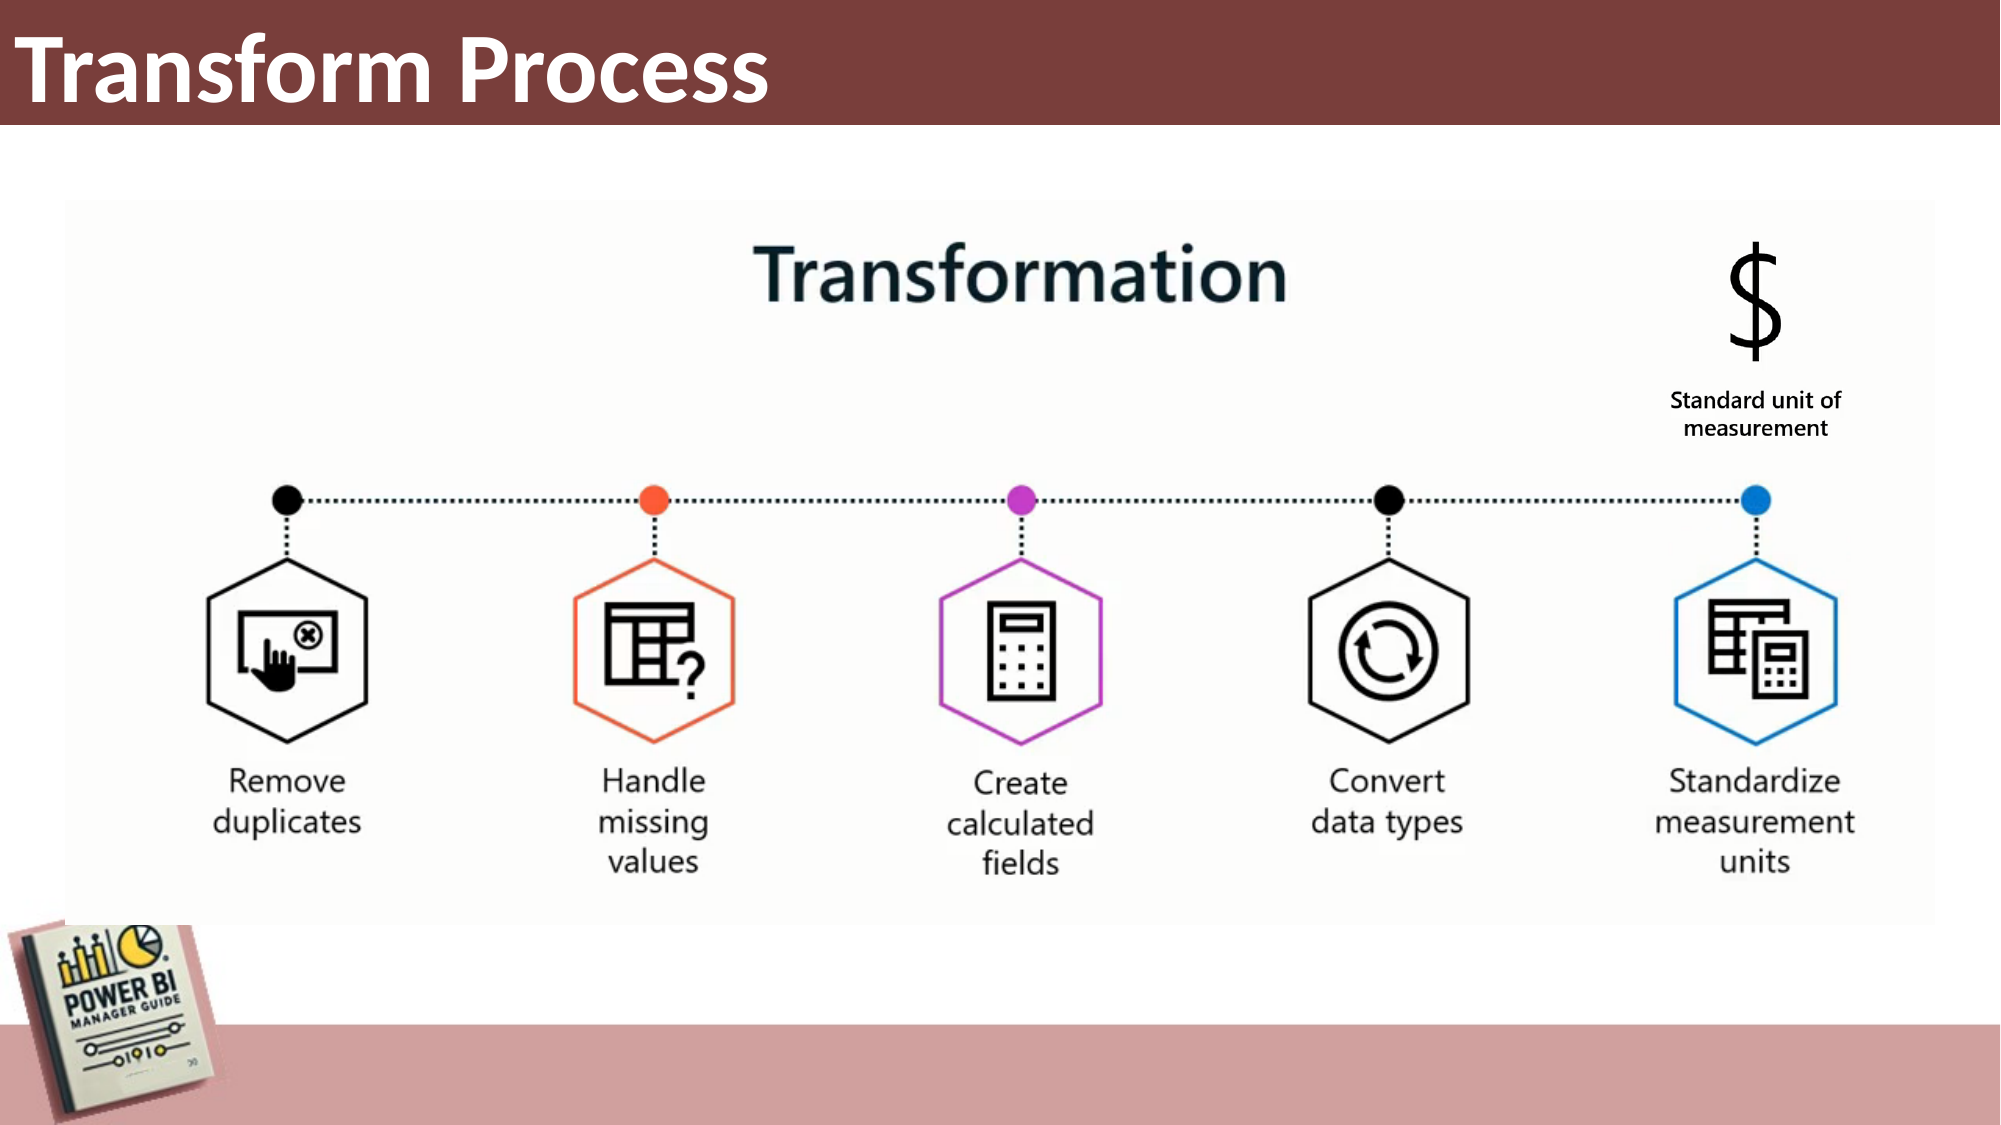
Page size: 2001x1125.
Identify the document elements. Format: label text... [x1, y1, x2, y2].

text_box Transform Process [0, 0, 2000, 126]
picture [0, 0, 2001, 1125]
